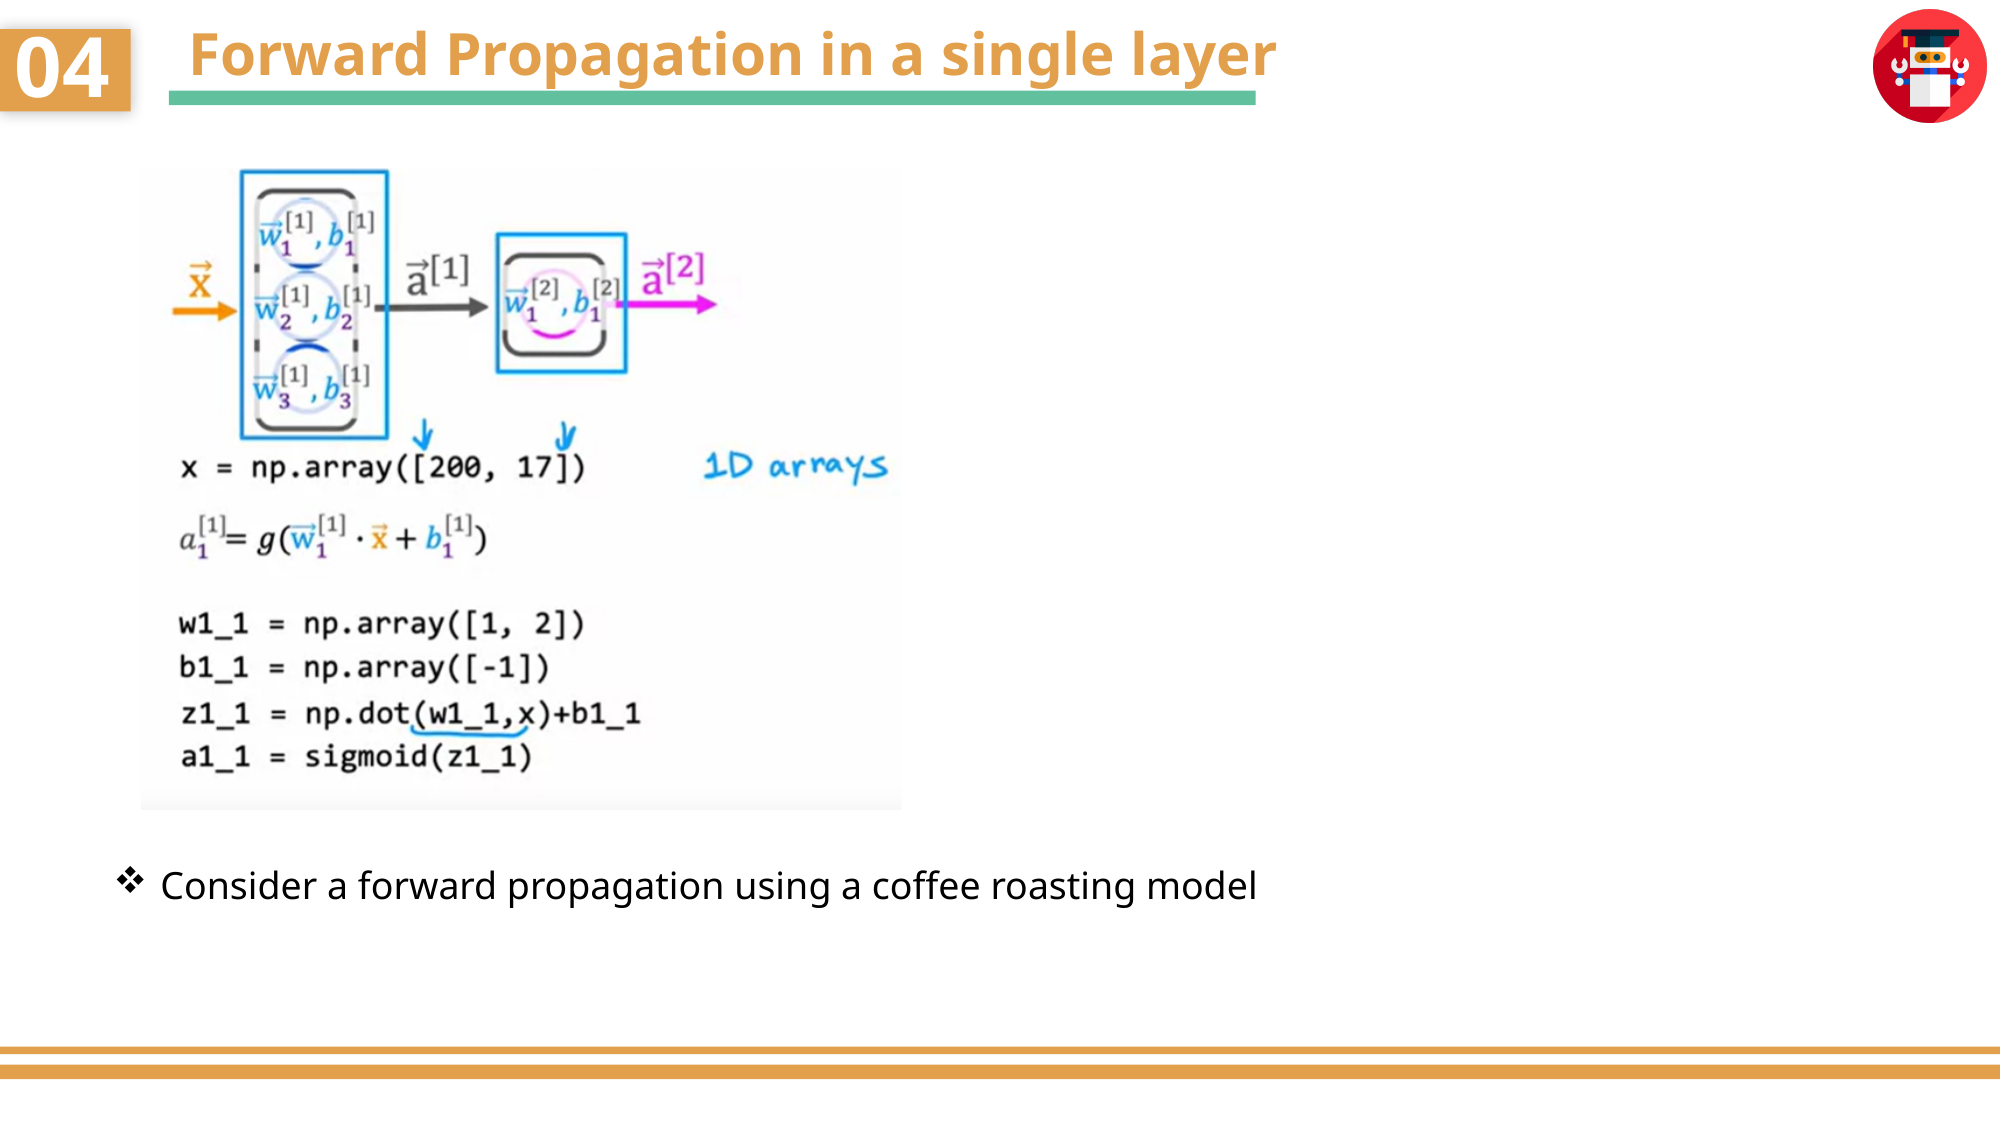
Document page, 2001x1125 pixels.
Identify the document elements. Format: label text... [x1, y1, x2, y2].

picture [1873, 9, 1987, 123]
picture [140, 167, 902, 810]
list 04 [0, 29, 131, 112]
text_box [168, 89, 1257, 106]
text_box Consider a forward propagation using a coffee roasting model [98, 854, 1931, 915]
list Forward Propagation in a single layer [173, 0, 1644, 117]
